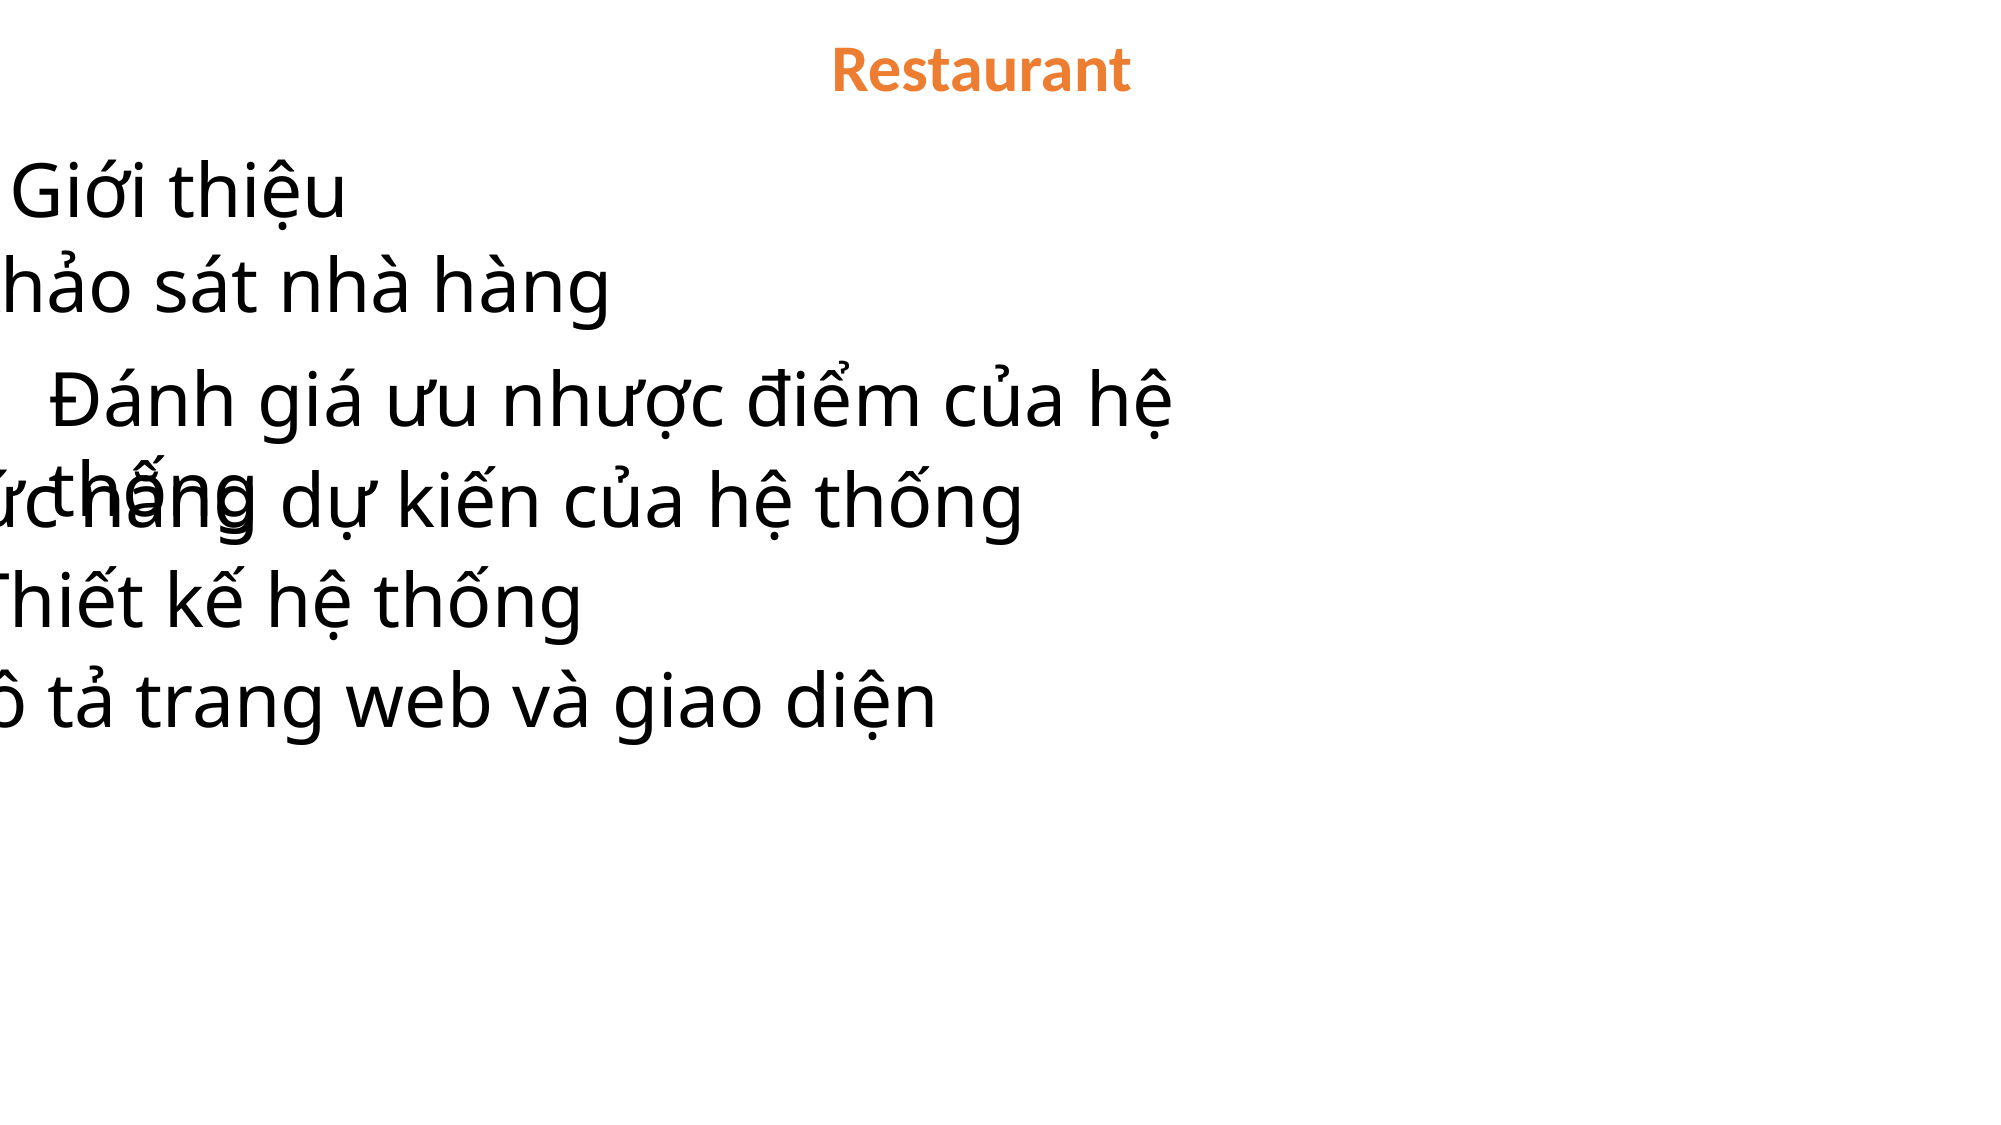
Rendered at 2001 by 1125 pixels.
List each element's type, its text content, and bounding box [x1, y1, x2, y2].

text_box Mô tả trang web và giao diện [0, 644, 974, 750]
text_box Giới thiệu [0, 134, 365, 230]
text_box Chức năng dự kiến của hệ thống [0, 444, 1041, 550]
text_box Đánh giá ưu nhược điểm của hệ thống [34, 344, 1193, 539]
text_box Khảo sát nhà hàng [0, 230, 667, 335]
text_box Thiết kế hệ thống [0, 545, 600, 651]
text_box Restaurant [816, 17, 1263, 113]
